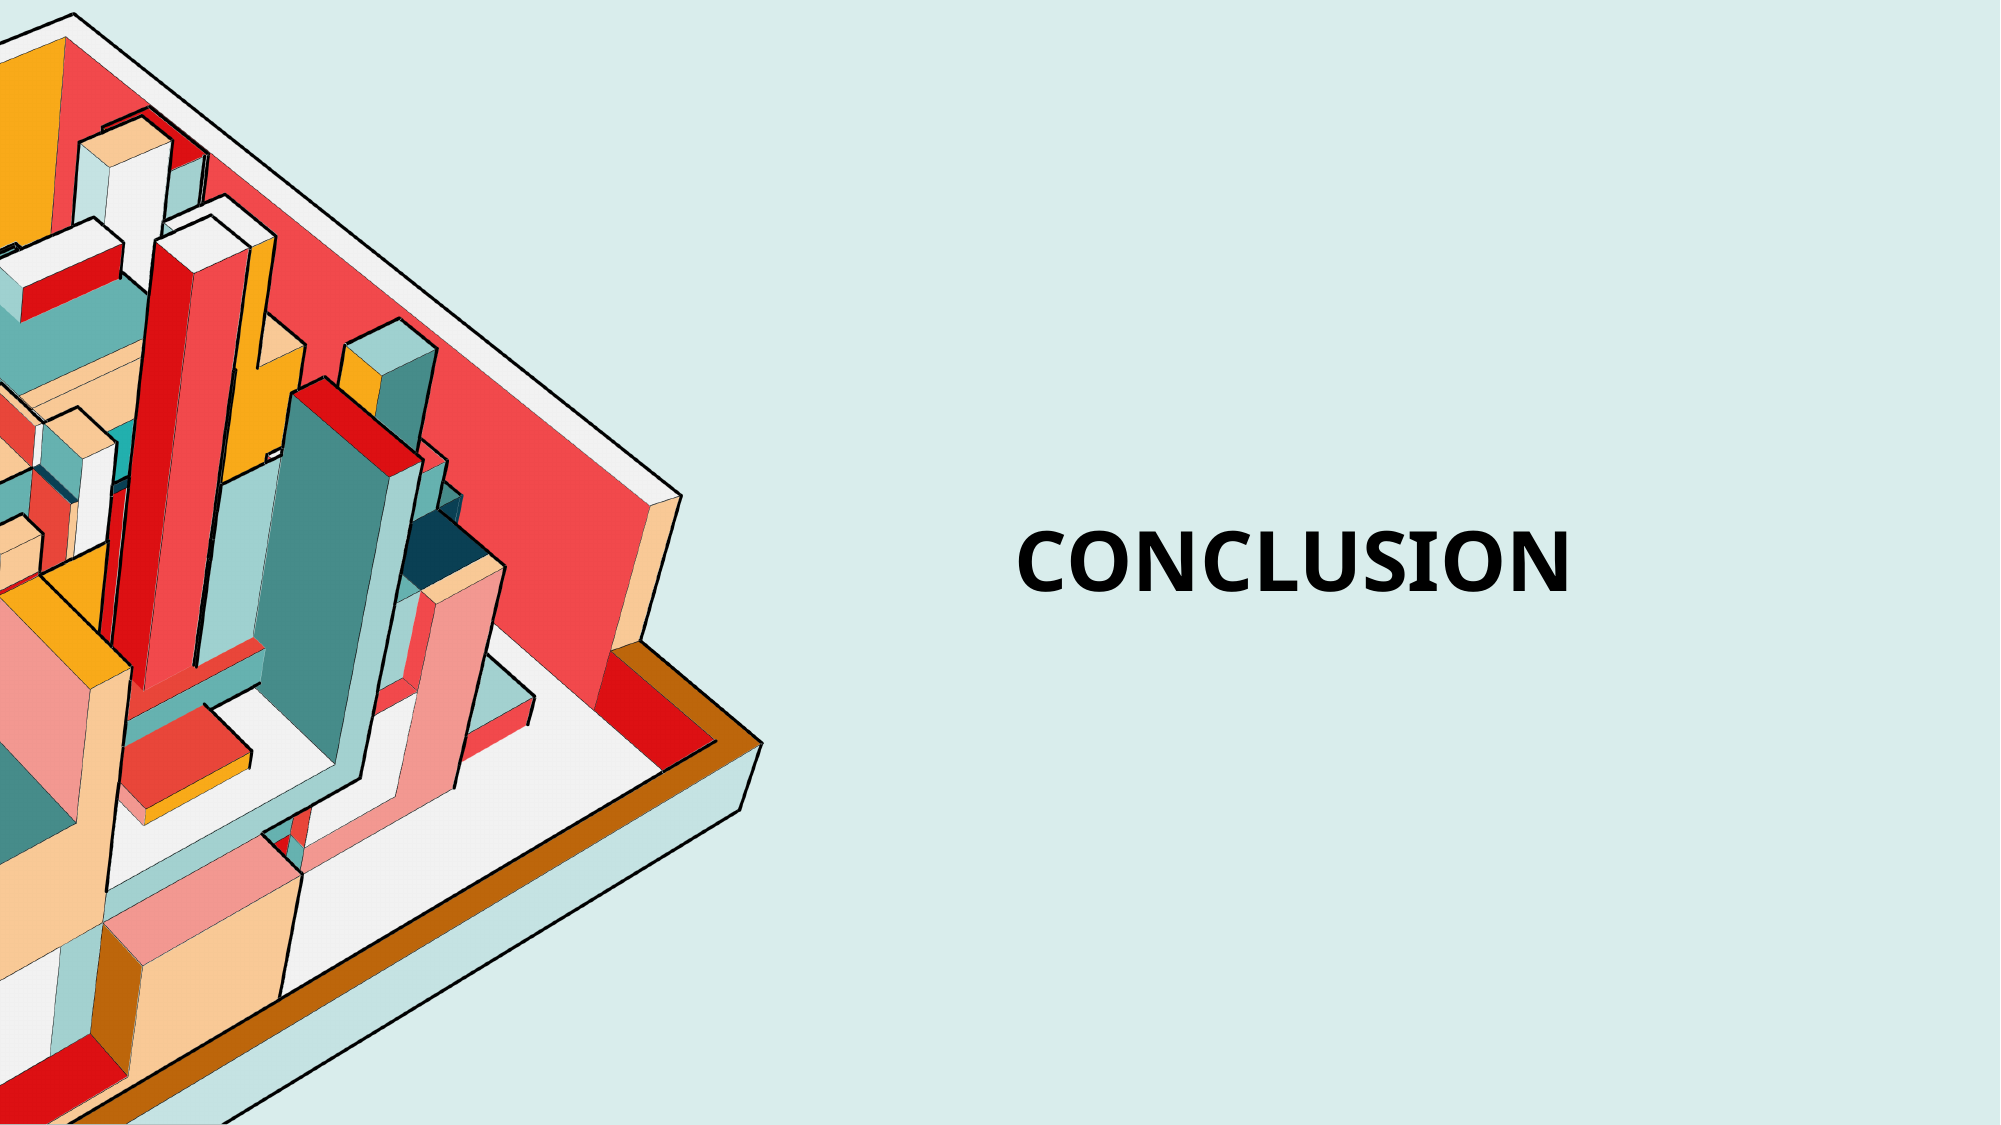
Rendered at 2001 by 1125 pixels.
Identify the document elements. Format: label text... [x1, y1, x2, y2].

title Conclusion [999, 72, 1926, 617]
picture [0, 0, 765, 1125]
